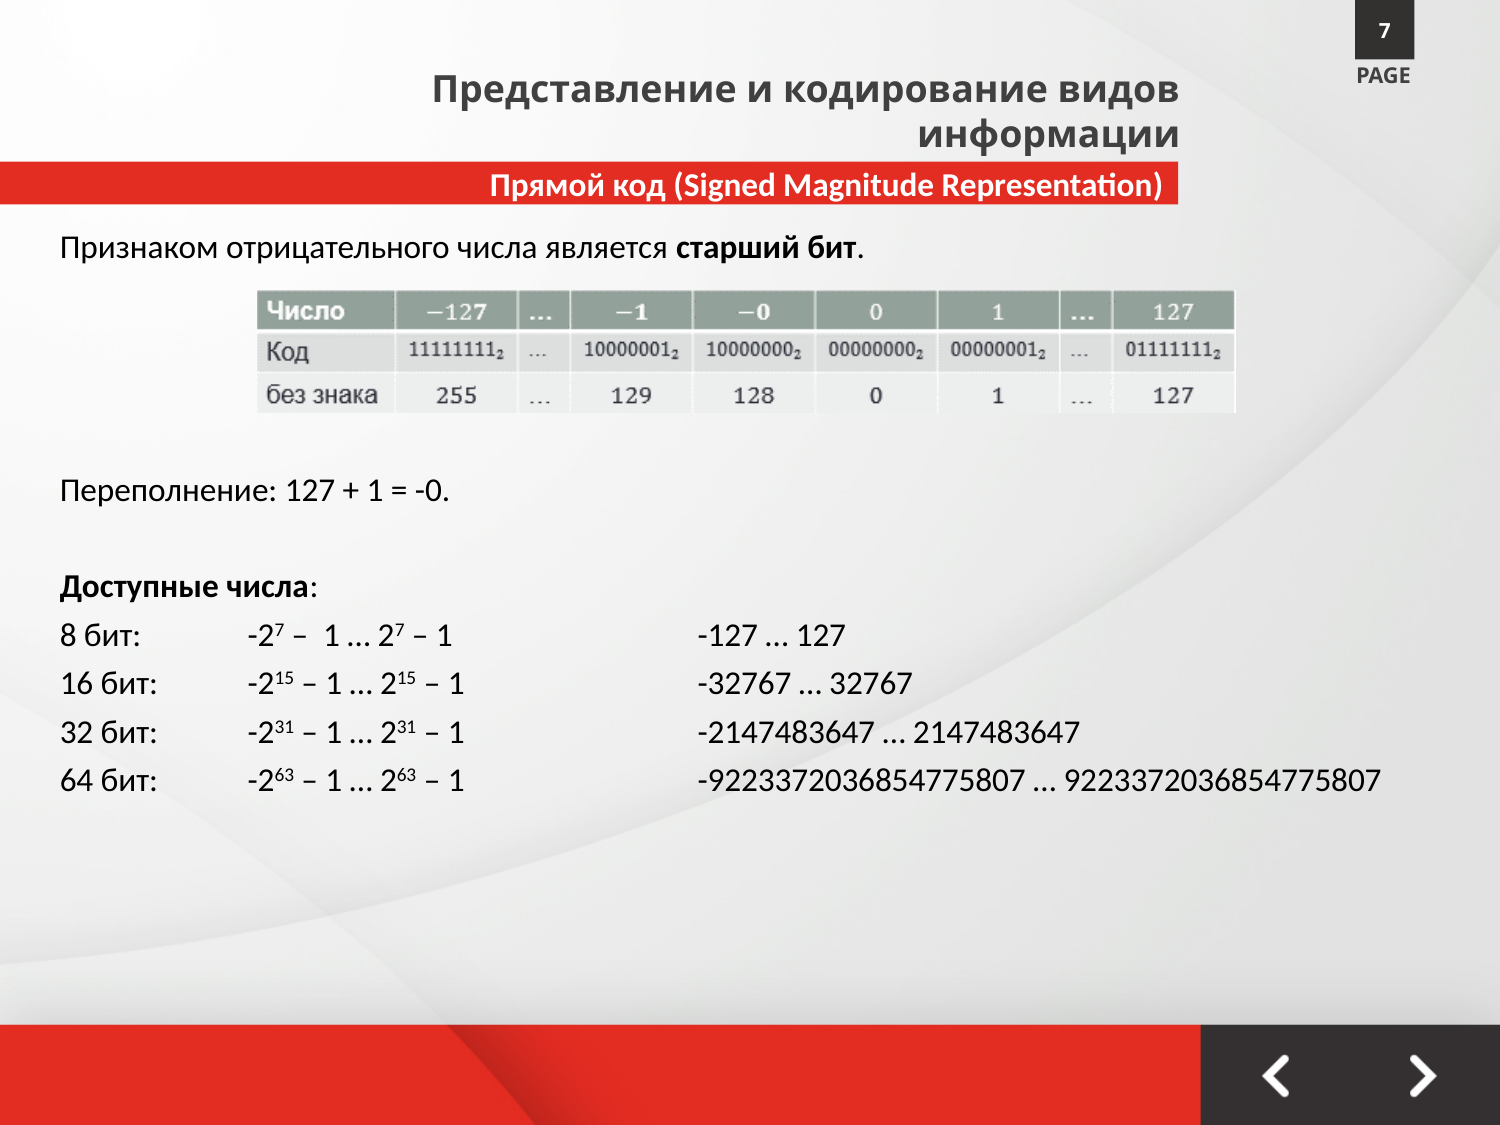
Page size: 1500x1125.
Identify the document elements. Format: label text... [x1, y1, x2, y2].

picture [0, 0, 1500, 1125]
text_box Представление и кодирование видов информации [171, 57, 1196, 163]
text_box PAGE [1341, 54, 1426, 96]
text_box 7 [1353, 0, 1417, 61]
subtitle Прямой код (Signed Magnitude Representation) [0, 161, 1179, 205]
text_box Признаком отрицательного числа является старший бит. Переполнение: 127 + 1 = -0. Доступные числа: 8 бит: -27 – 1 … 27 – 1 -127 … 127 16 бит: -215 – 1 … 215 – 1 -32767 … 32767 32 бит: -231 – 1 … 231 – 1 -2147483647 … 2147483647 64 бит: -263 – 1 … 263 – 1 -9223372036854775807 … 9223372036854775807 [26, 222, 1467, 1031]
